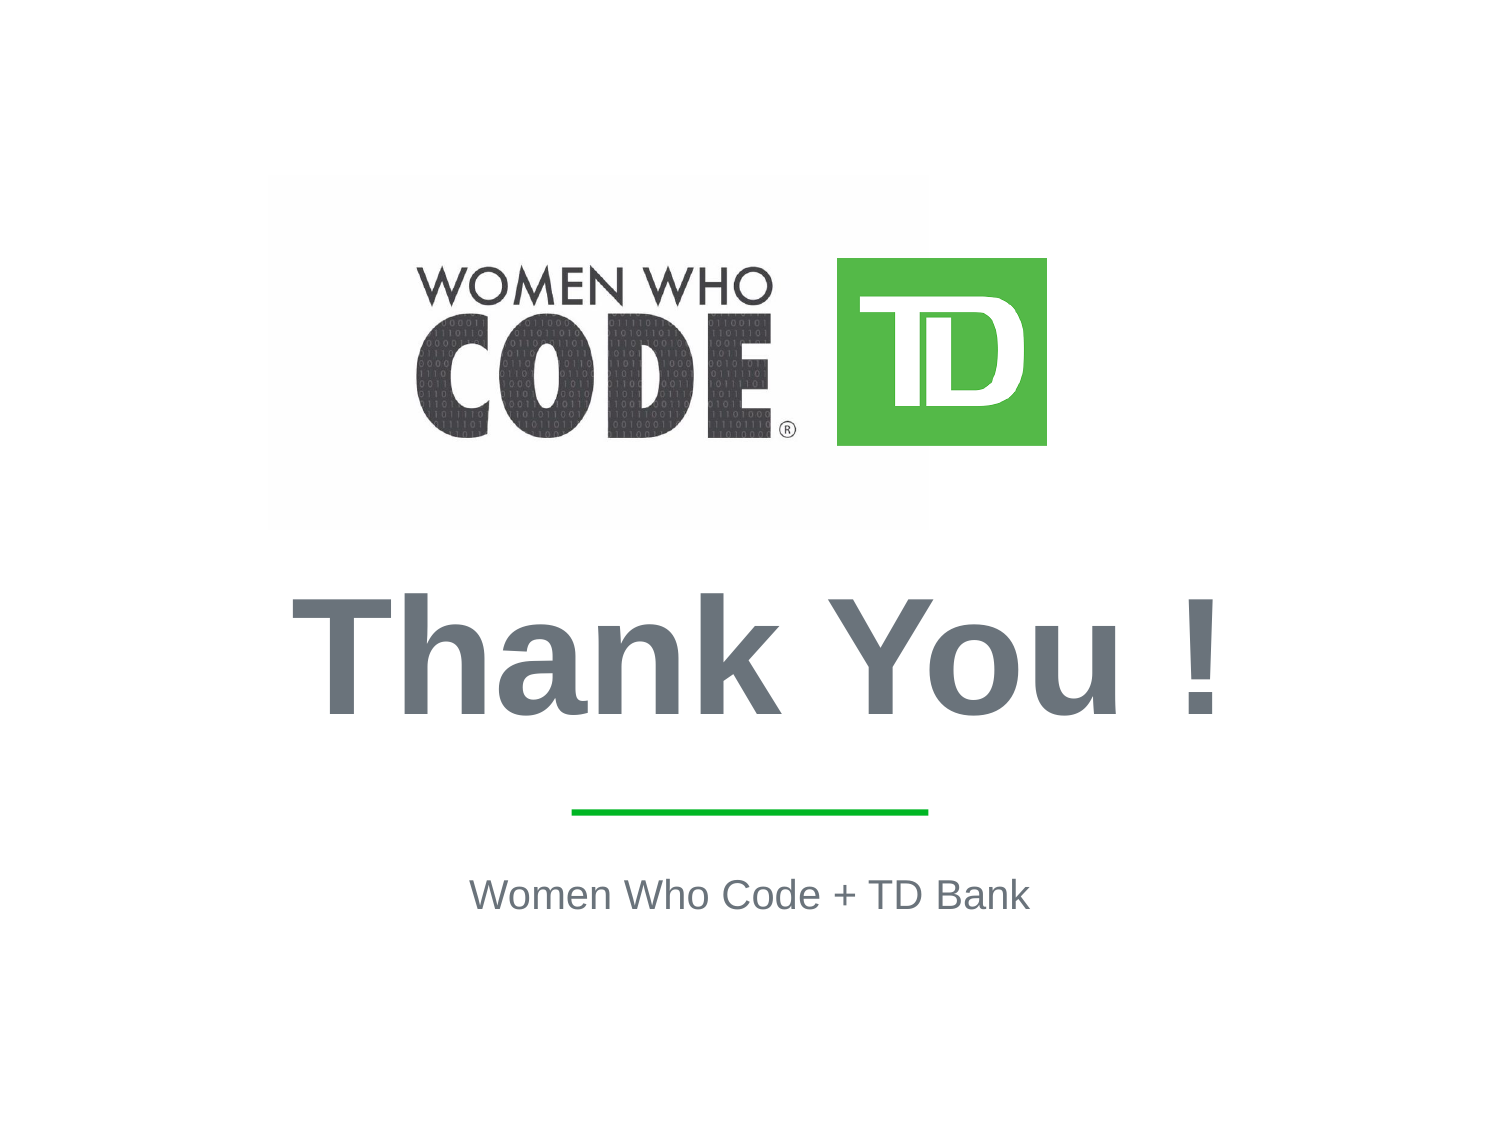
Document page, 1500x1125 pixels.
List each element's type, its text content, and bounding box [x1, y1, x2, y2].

subtitle Women Who Code + TD Bank [75, 864, 1425, 1029]
title Thank You ! [75, 443, 1447, 756]
picture [268, 175, 1047, 530]
